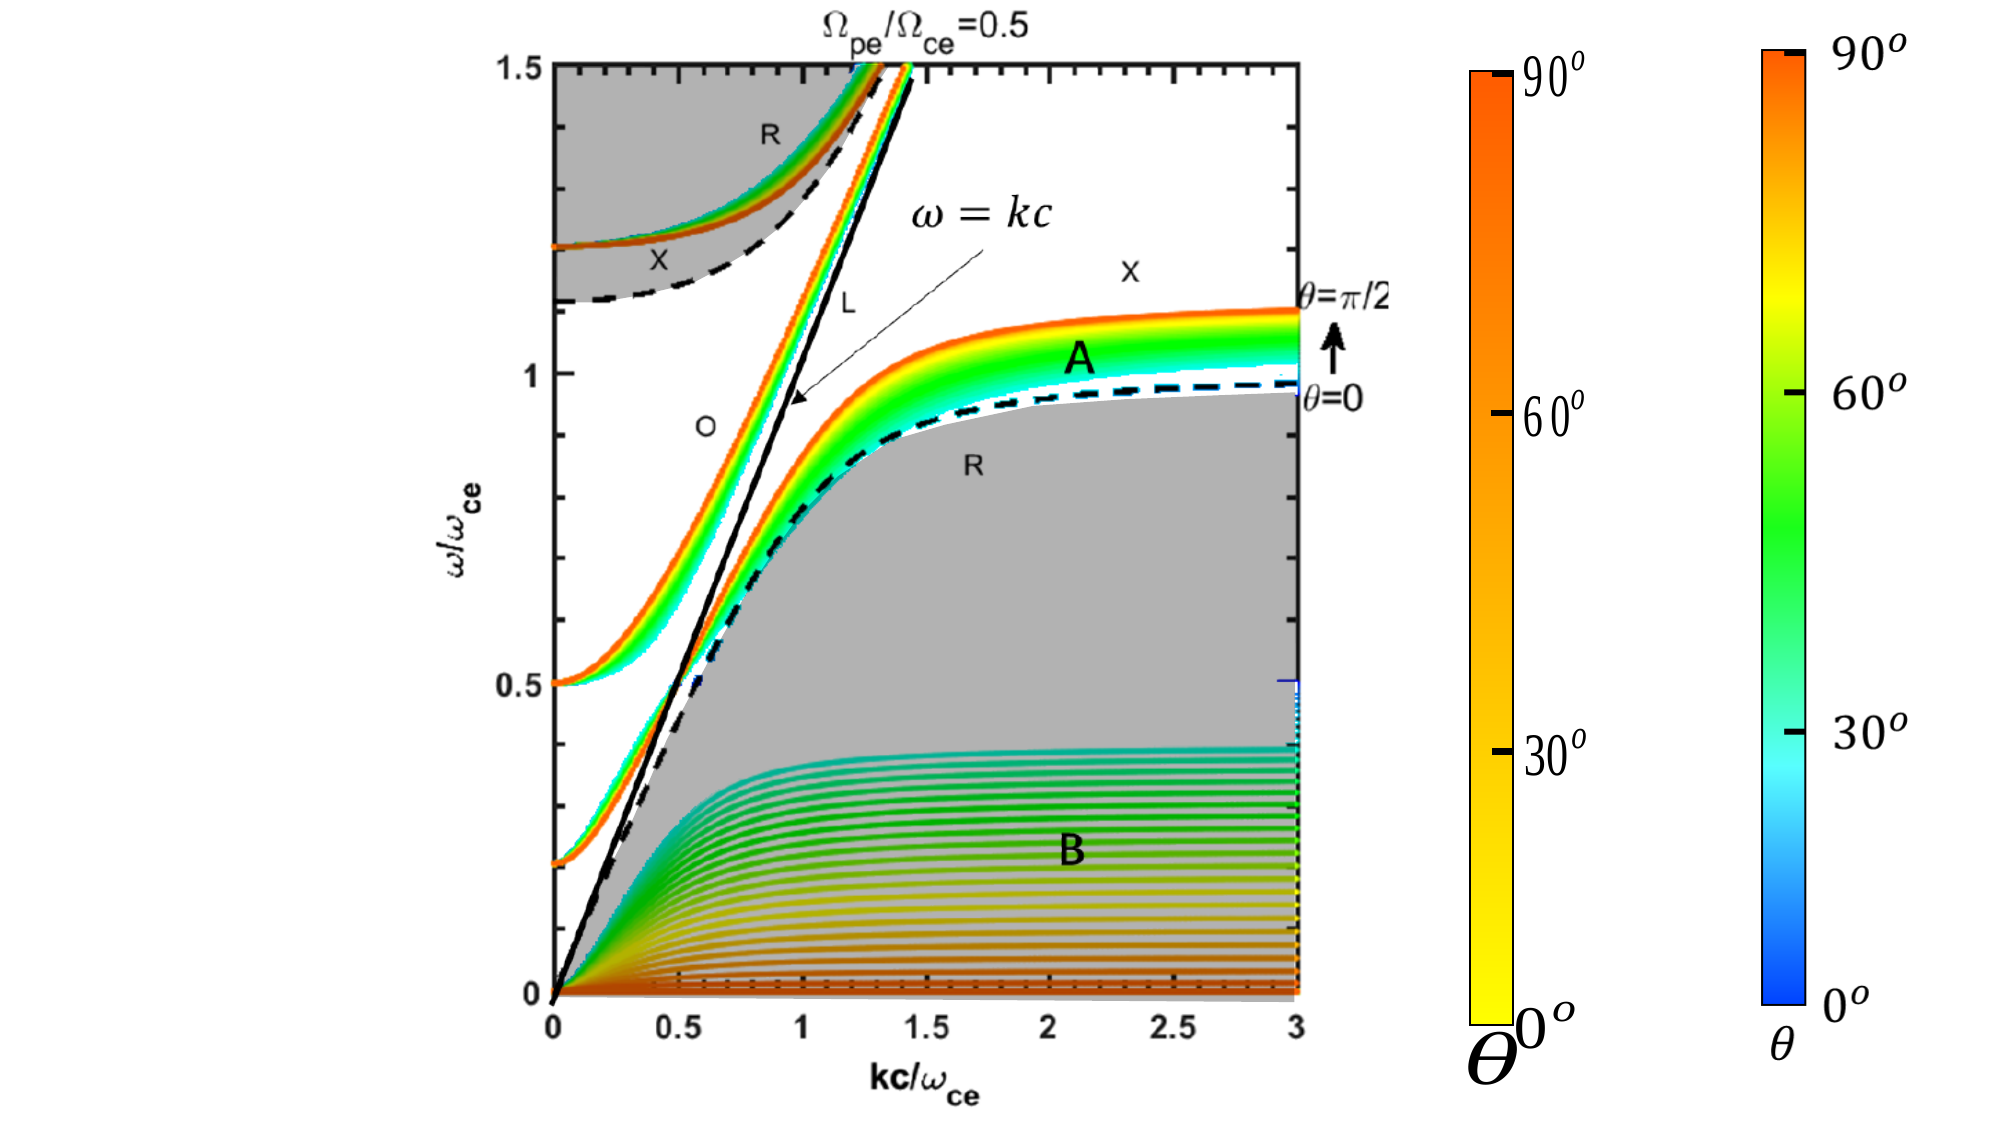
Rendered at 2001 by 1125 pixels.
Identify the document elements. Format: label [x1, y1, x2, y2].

picture [358, 0, 1411, 1125]
text_box [1460, 36, 1587, 1102]
picture [1751, 15, 1919, 1081]
